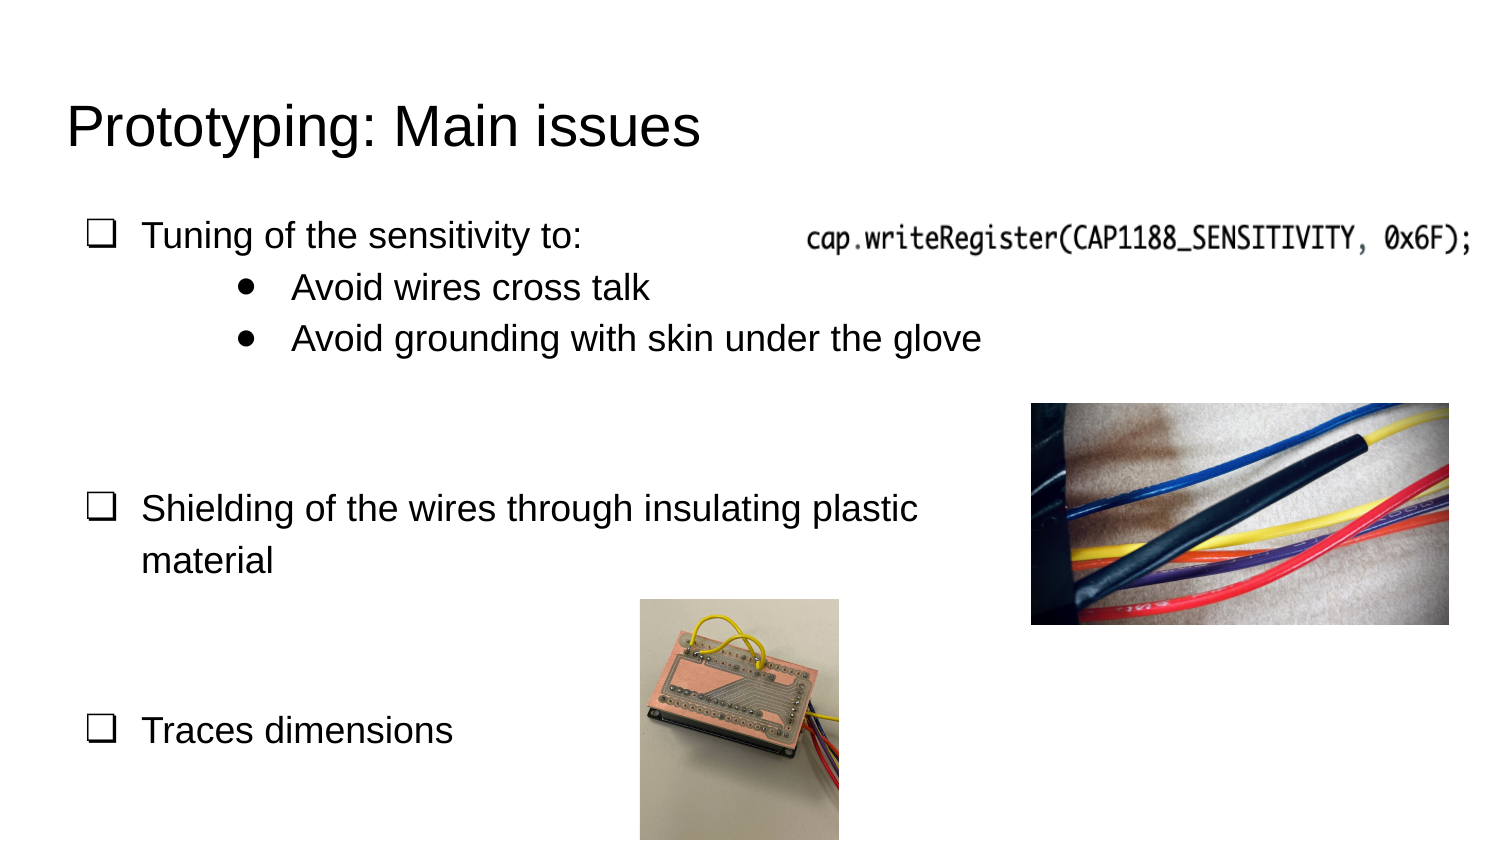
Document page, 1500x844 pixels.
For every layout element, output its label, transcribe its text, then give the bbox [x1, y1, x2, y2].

picture [1031, 403, 1450, 626]
picture [639, 598, 840, 844]
picture [800, 221, 1475, 272]
list Tuning of the sensitivity to: Avoid wires cross talk Avoid grounding with skin under the glove Shielding of the wires through insulating plastic material Traces dimensions [51, 189, 1041, 750]
title Prototyping: Main issues [51, 72, 1449, 167]
